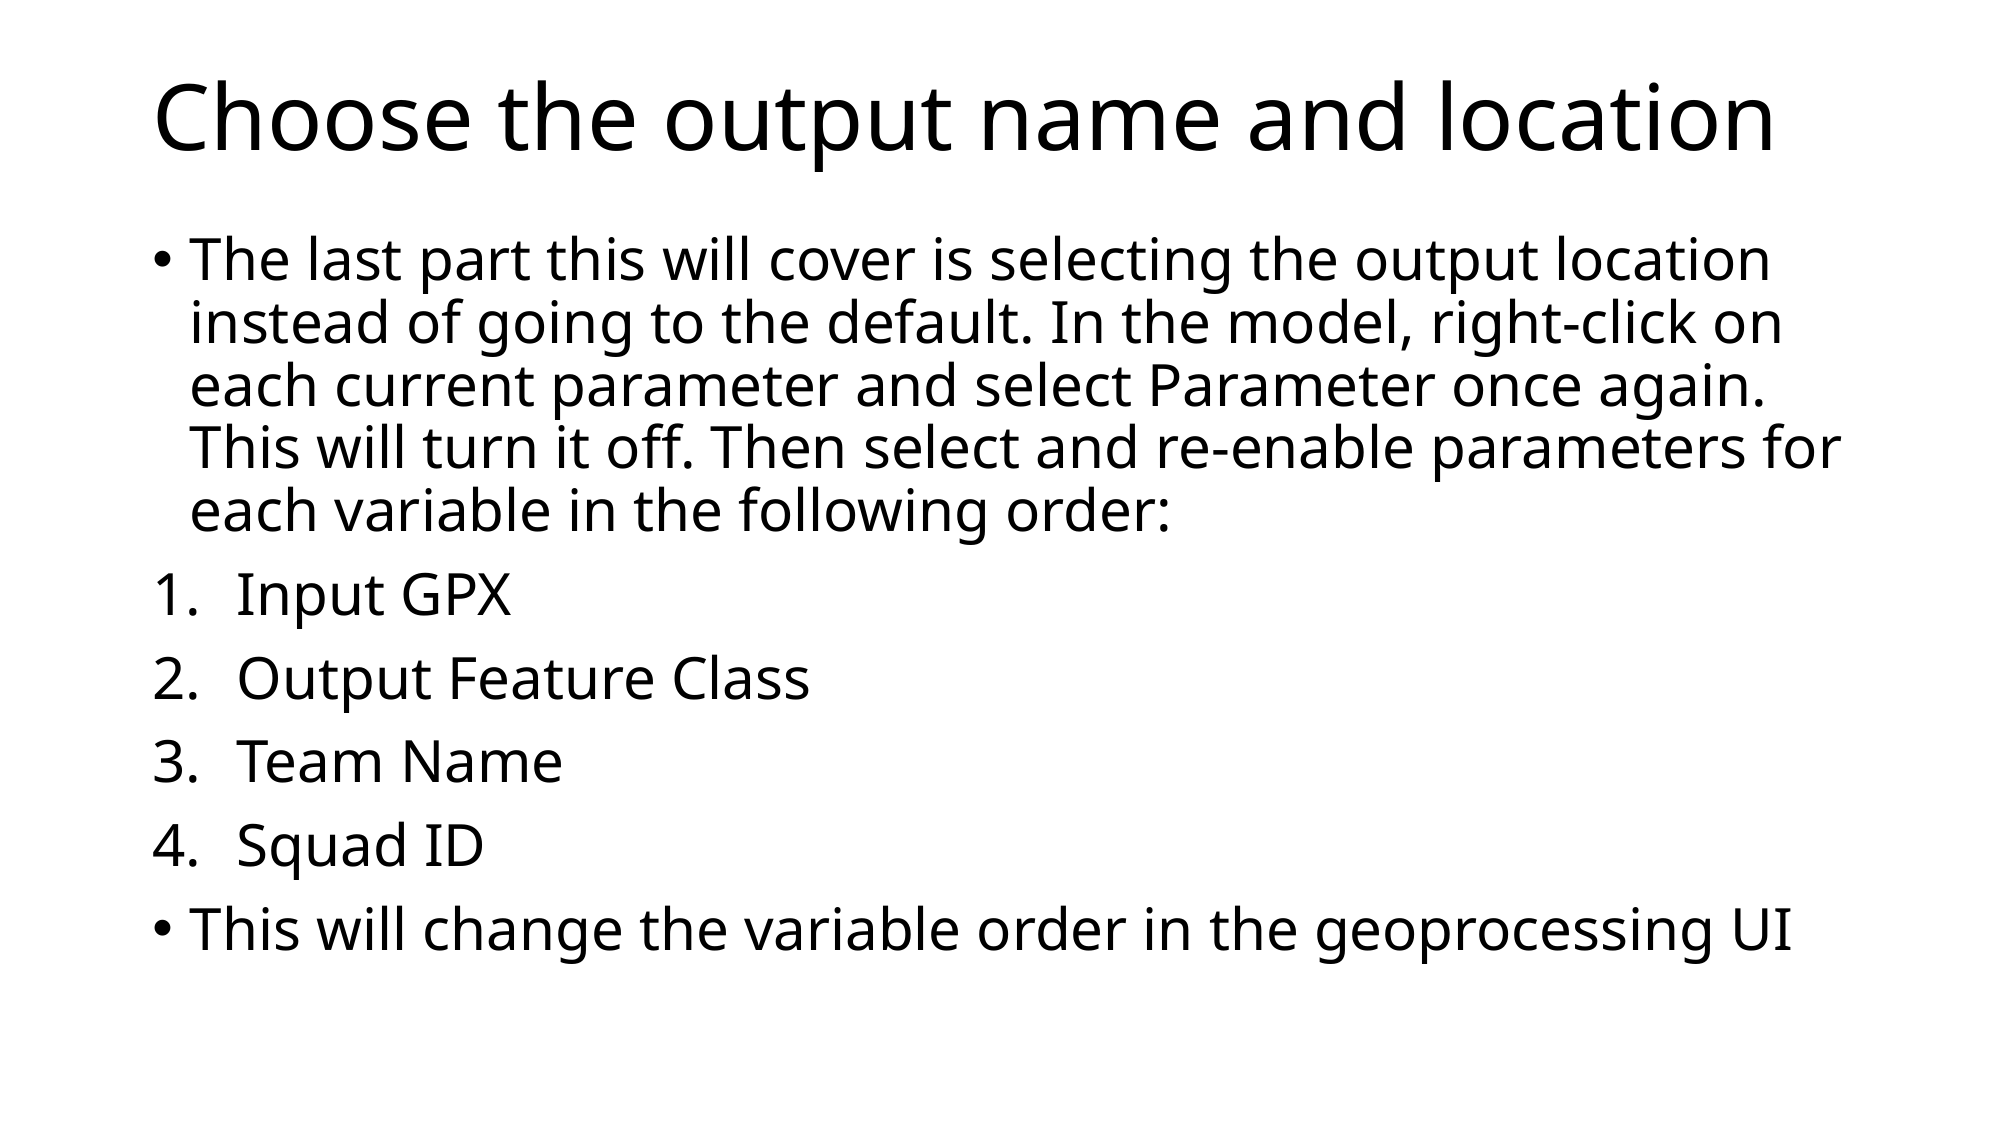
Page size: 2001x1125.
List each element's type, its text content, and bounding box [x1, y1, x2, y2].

list The last part this will cover is selecting the output location instead of going to the default. In the model, right-click on each current parameter and select Parameter once again. This will turn it off. Then select and re-enable parameters for each variable in the following order: Input GPX Output Feature Class Team Name Squad ID This will change the variable order in the geoprocessing UI [137, 222, 1863, 1014]
title Choose the output name and location [137, 59, 1863, 183]
